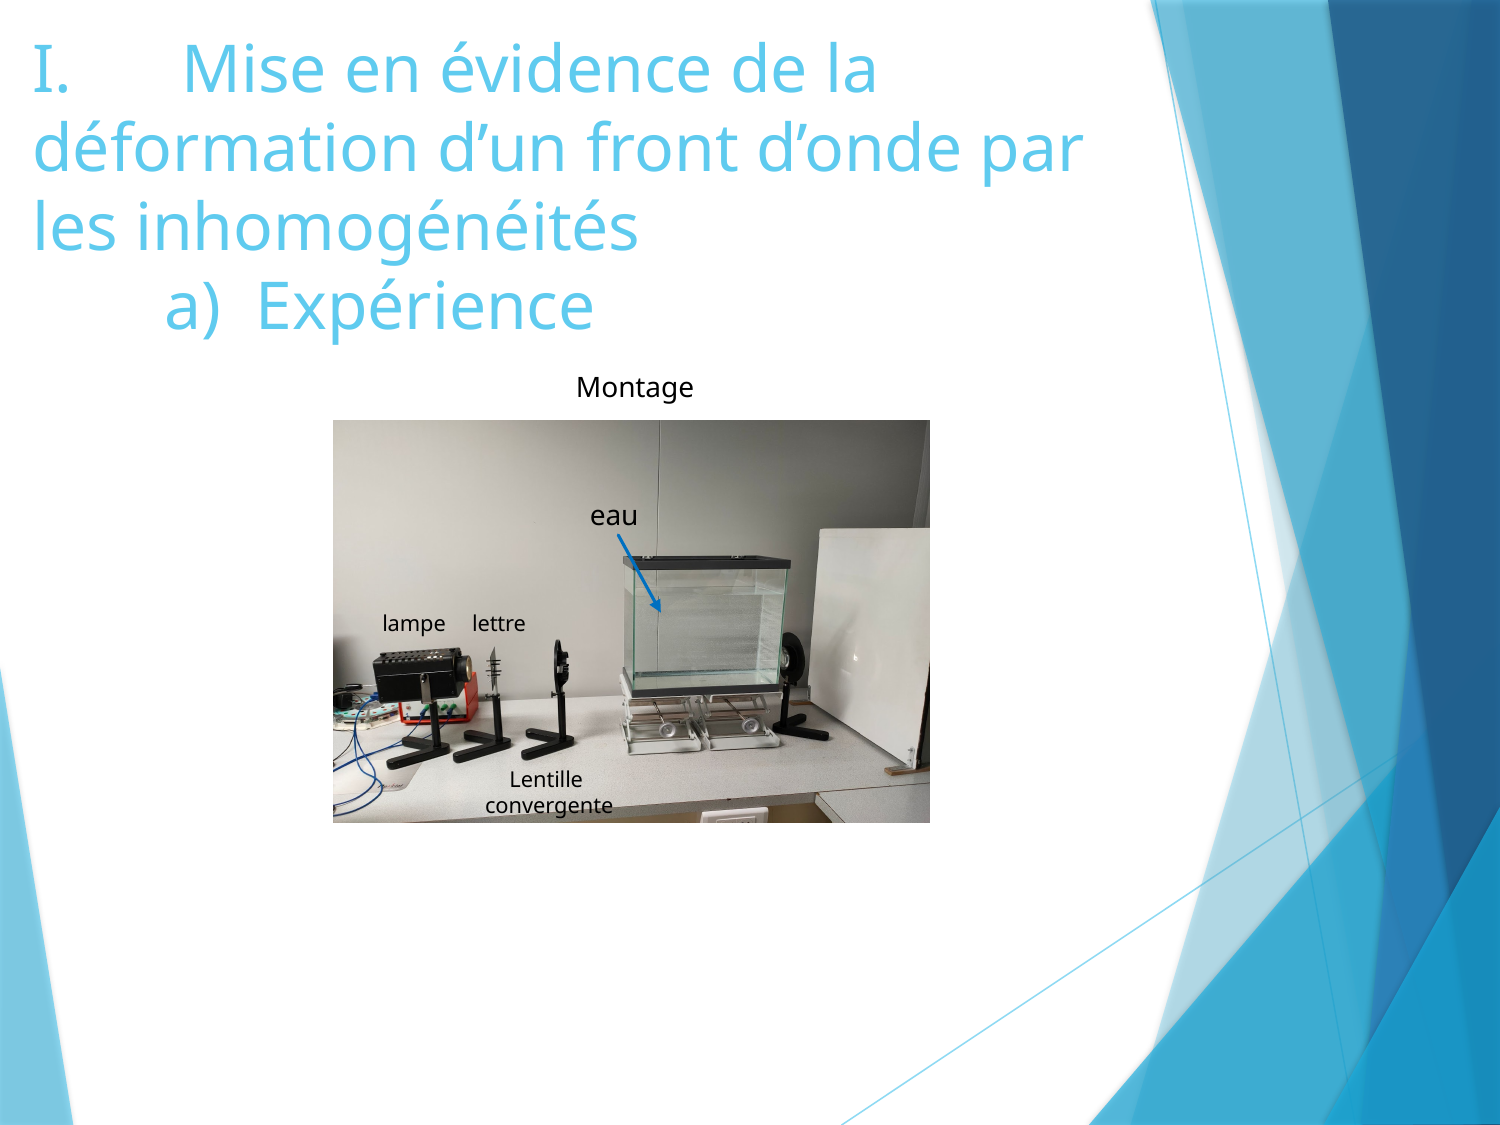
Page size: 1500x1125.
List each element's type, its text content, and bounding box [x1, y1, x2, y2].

title I. Mise en évidence de la déformation d’un front d’onde par les inhomogénéités a) Expérience [17, 19, 1145, 353]
picture [332, 419, 930, 824]
text_box Montage [561, 361, 710, 411]
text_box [617, 534, 662, 614]
